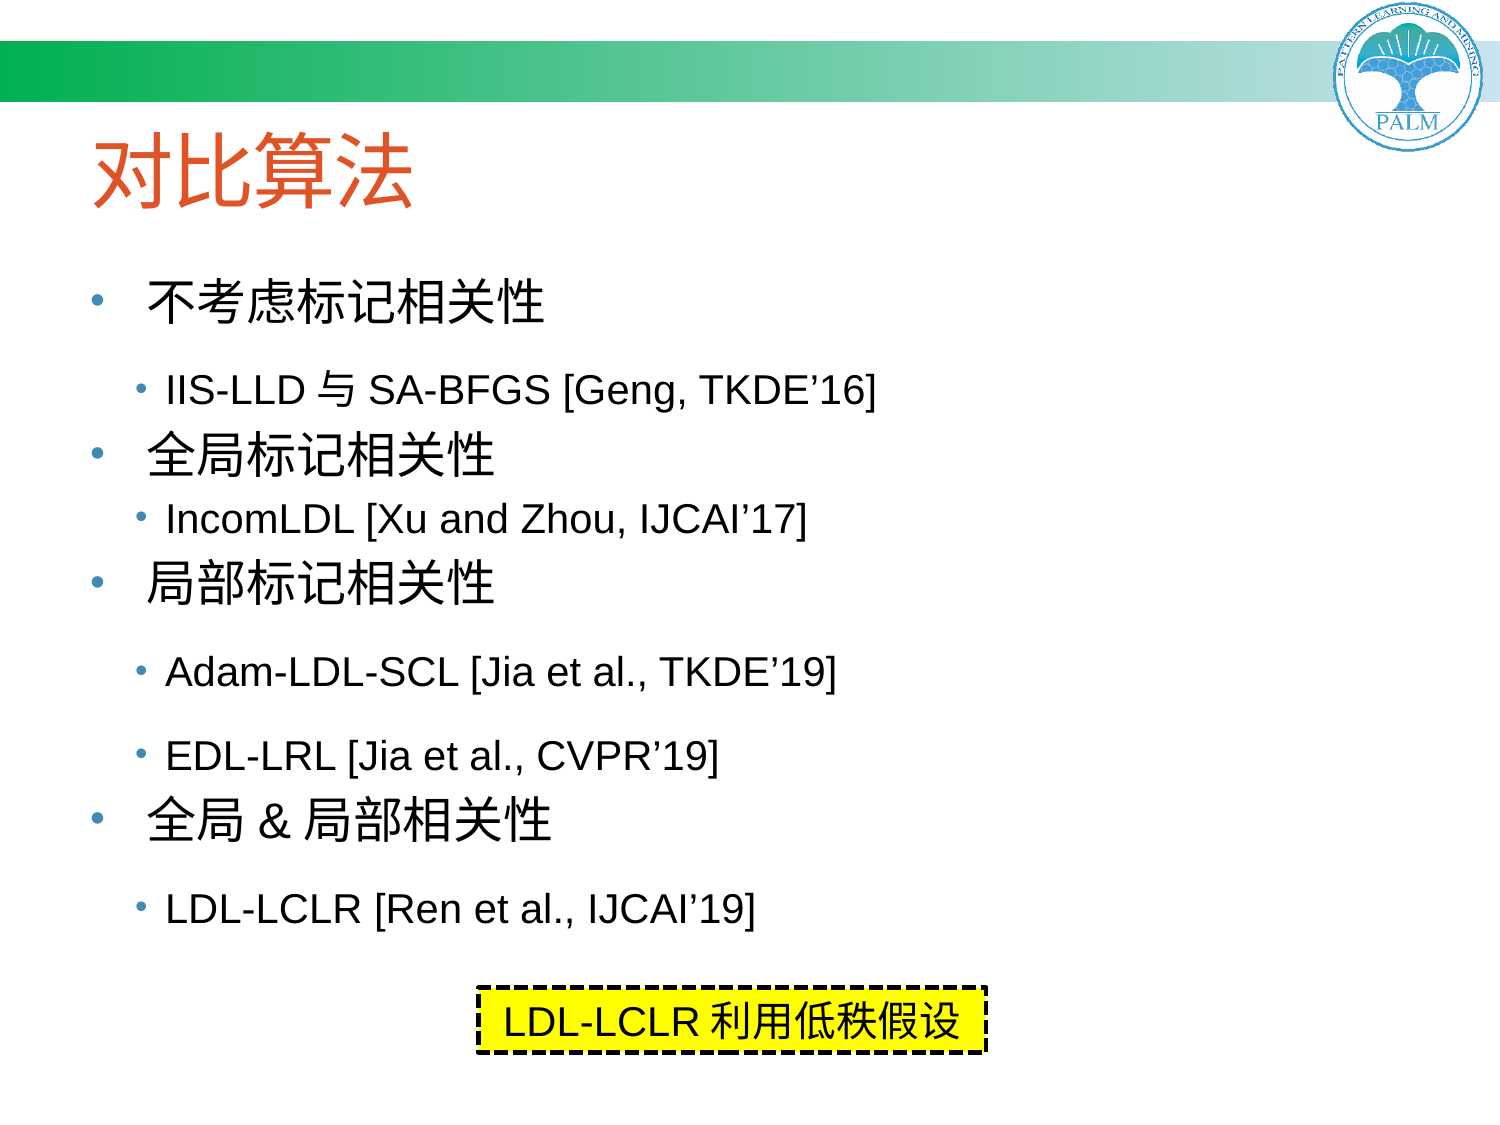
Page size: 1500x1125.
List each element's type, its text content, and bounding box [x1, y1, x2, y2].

text_box LDL-LCLR利用低秩假设 [478, 987, 987, 1053]
list 不考虑标记相关性 IIS-LLD与SA-BFGS [Geng, TKDE’16] 全局标记相关性 IncomLDL [Xu and Zhou, IJCAI’17] 局部标记相关性 Adam-LDL-SCL [Jia et al., TKDE’19] EDL-LRL [Jia et al., CVPR’19] 全局&局部相关性 LDL-LCLR [Ren et al., IJCAI’19] [75, 262, 1425, 1063]
title 对比算法 [75, 87, 1425, 250]
picture [1312, 0, 1500, 158]
